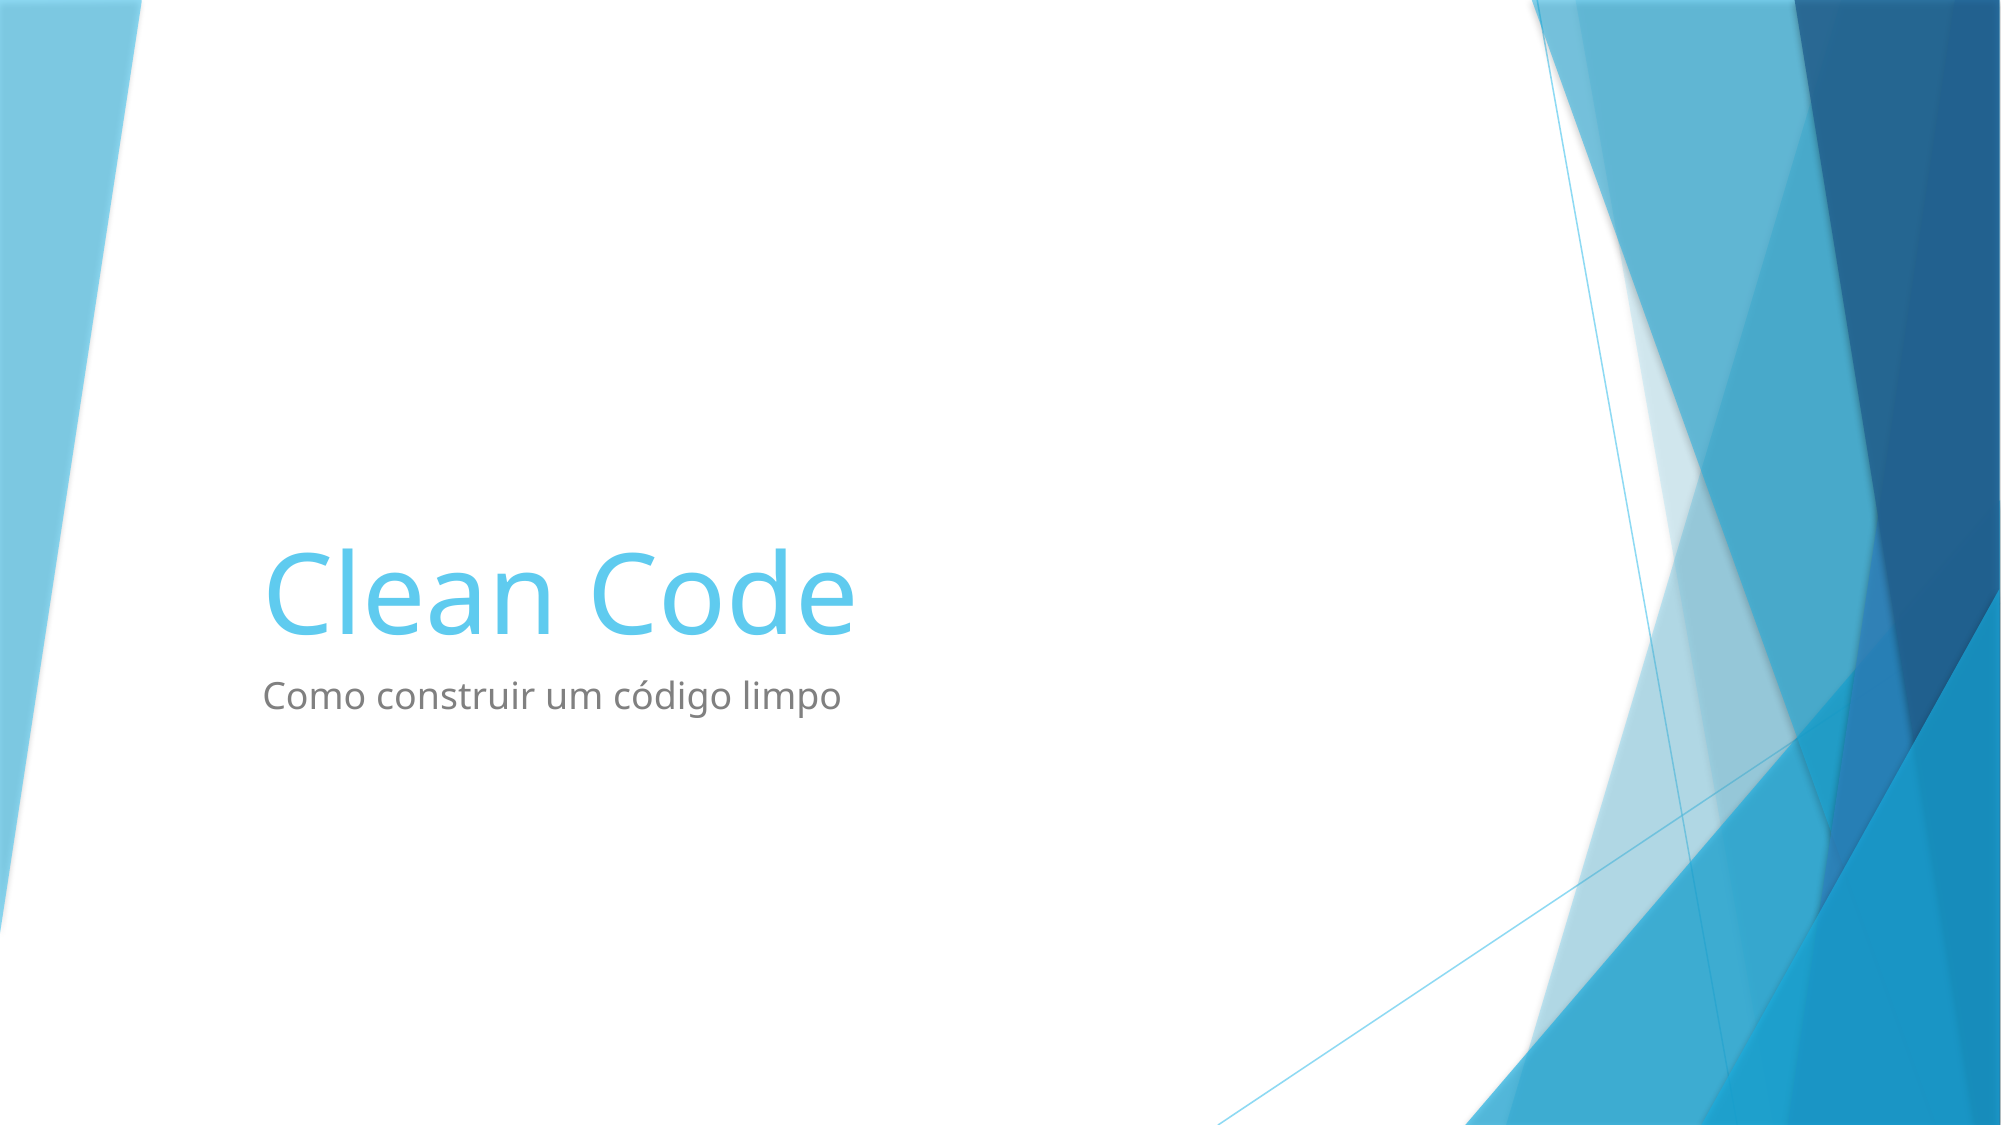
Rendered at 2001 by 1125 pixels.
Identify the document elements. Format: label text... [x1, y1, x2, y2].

title Clean Code [247, 394, 1522, 664]
subtitle Como construir um código limpo [247, 664, 1522, 845]
